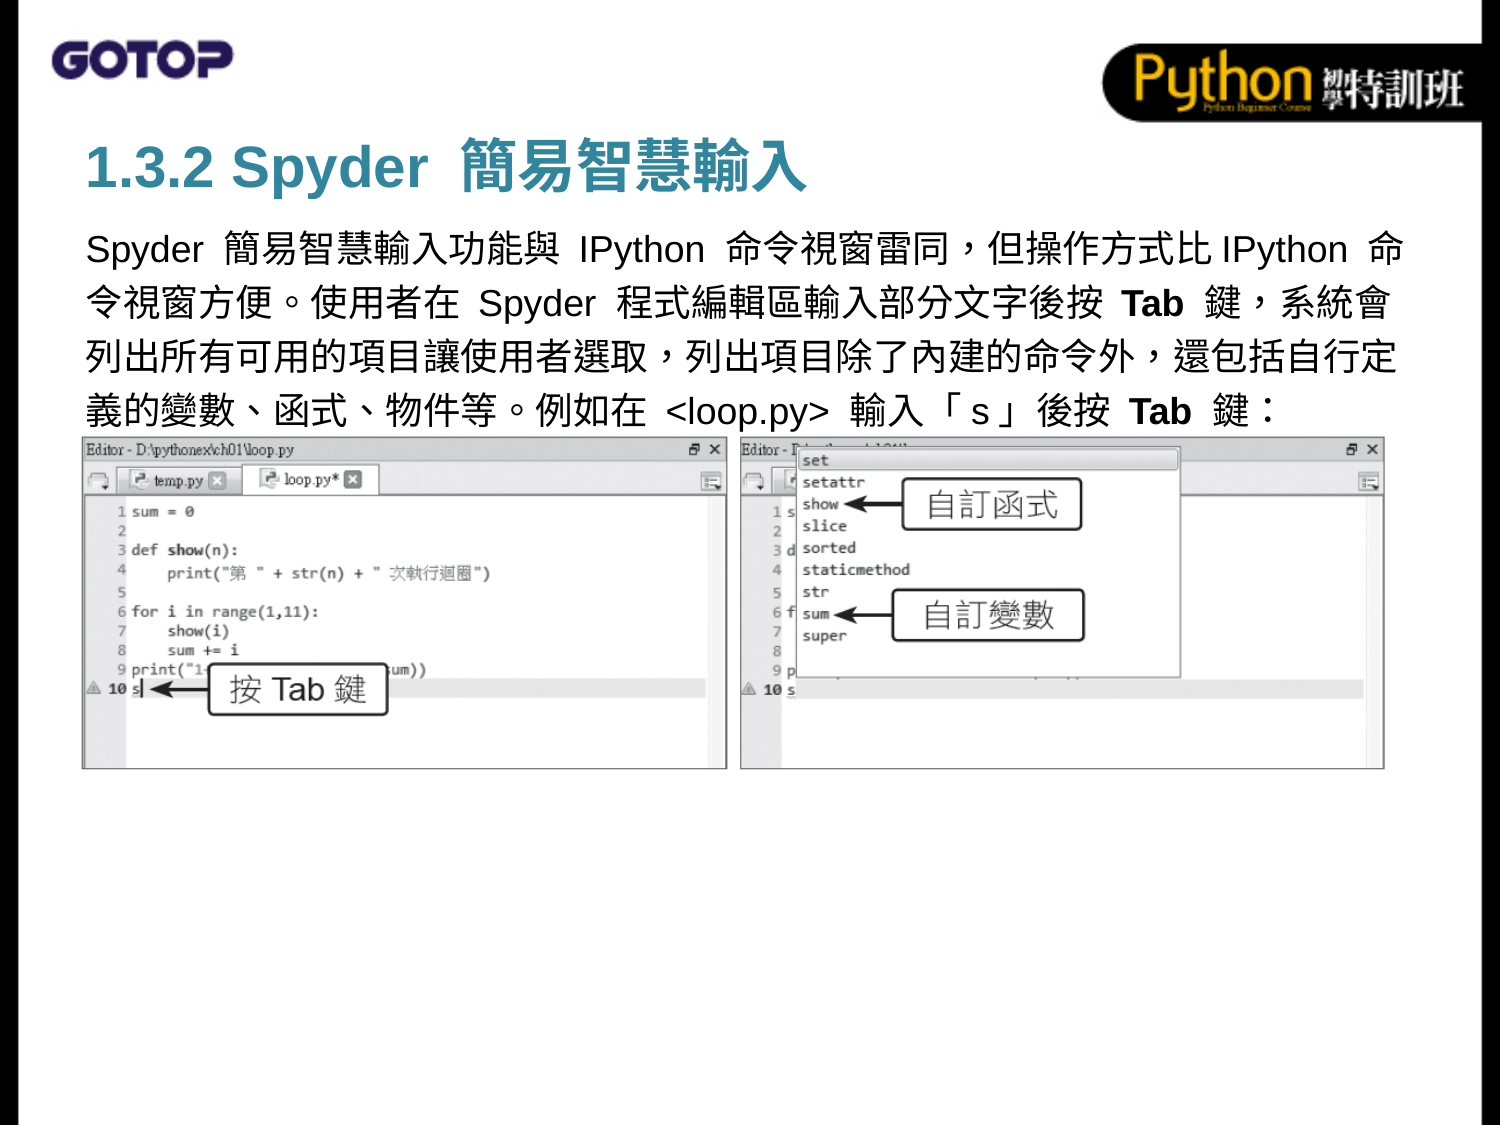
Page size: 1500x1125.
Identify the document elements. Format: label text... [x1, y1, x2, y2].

list 1.3.2 Spyder 簡易智慧輸入 Spyder 簡易智慧輸入功能與 IPython 命令視窗雷同，但操作方式比IPython 命令視窗方便。使用者在 Spyder 程式編輯區輸入部分文字後按 Tab 鍵，系統會列出所有可用的項目讓使用者選取，列出項目除了內建的命令外，還包括自行定義的變數、函式、物件等。例如在 <loop.py> 輸入「s」後按 Tab 鍵： [70, 121, 1430, 1067]
picture [0, 0, 1500, 1125]
